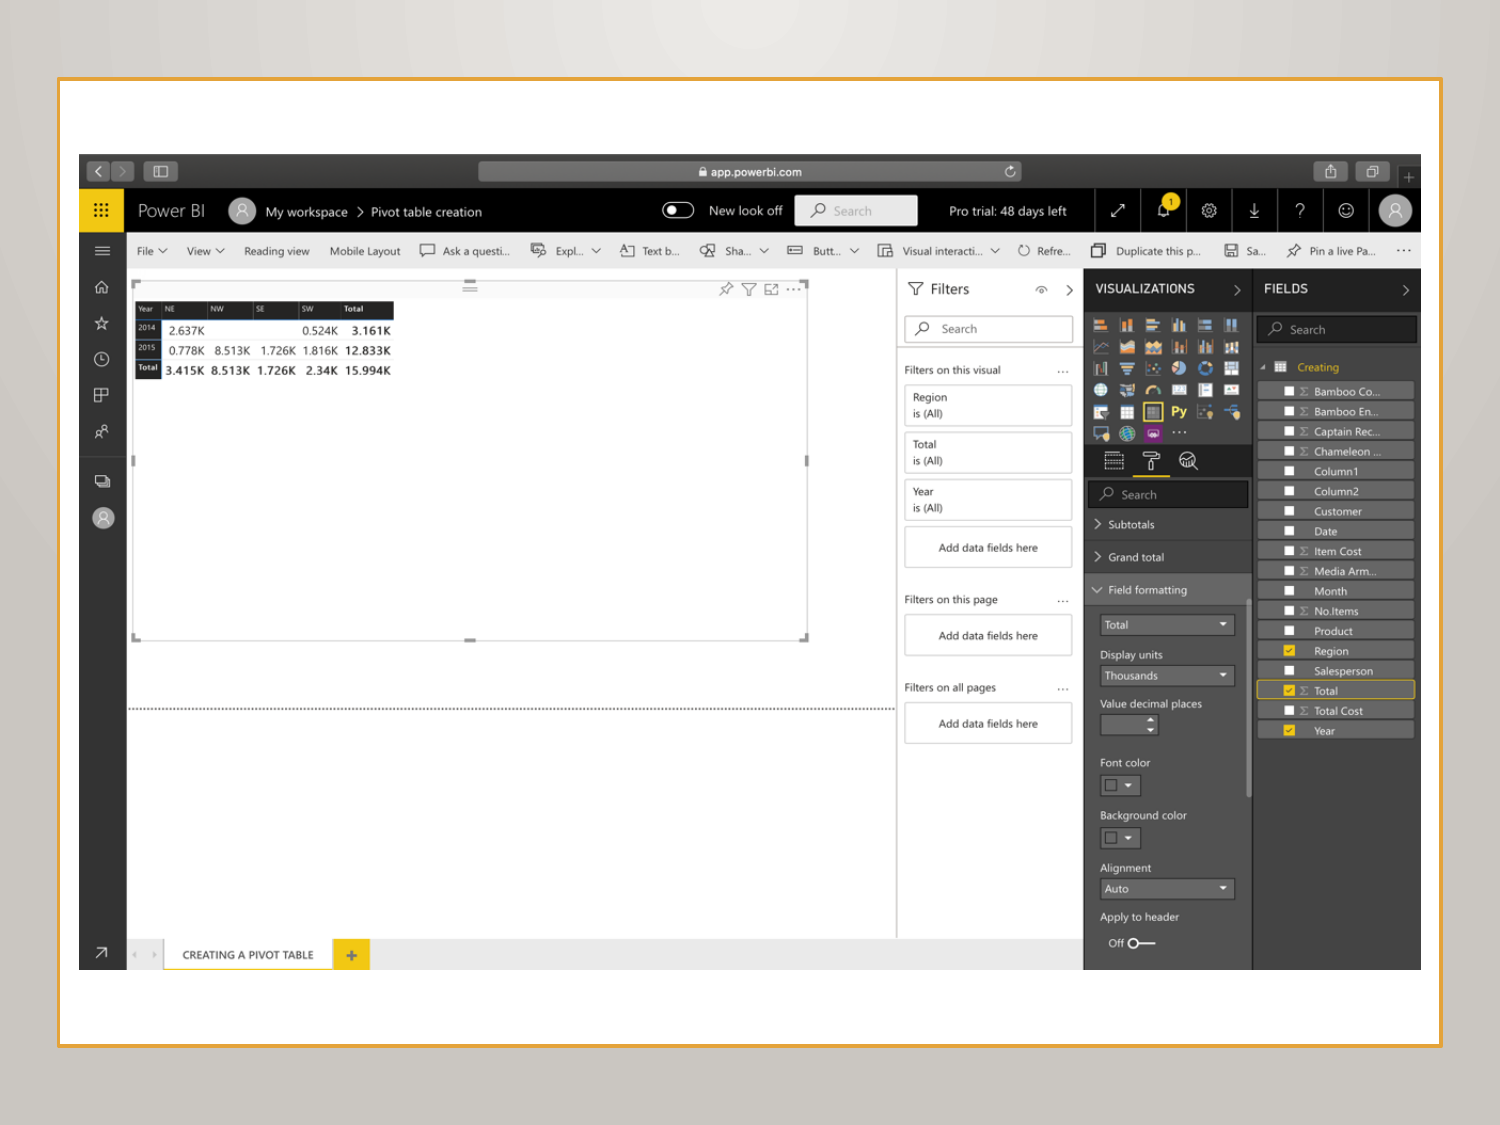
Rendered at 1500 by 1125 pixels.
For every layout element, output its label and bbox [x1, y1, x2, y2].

text_box [57, 77, 1442, 1004]
list [78, 154, 1422, 971]
text_box [0, 0, 1500, 1004]
picture [0, 1006, 1500, 1125]
